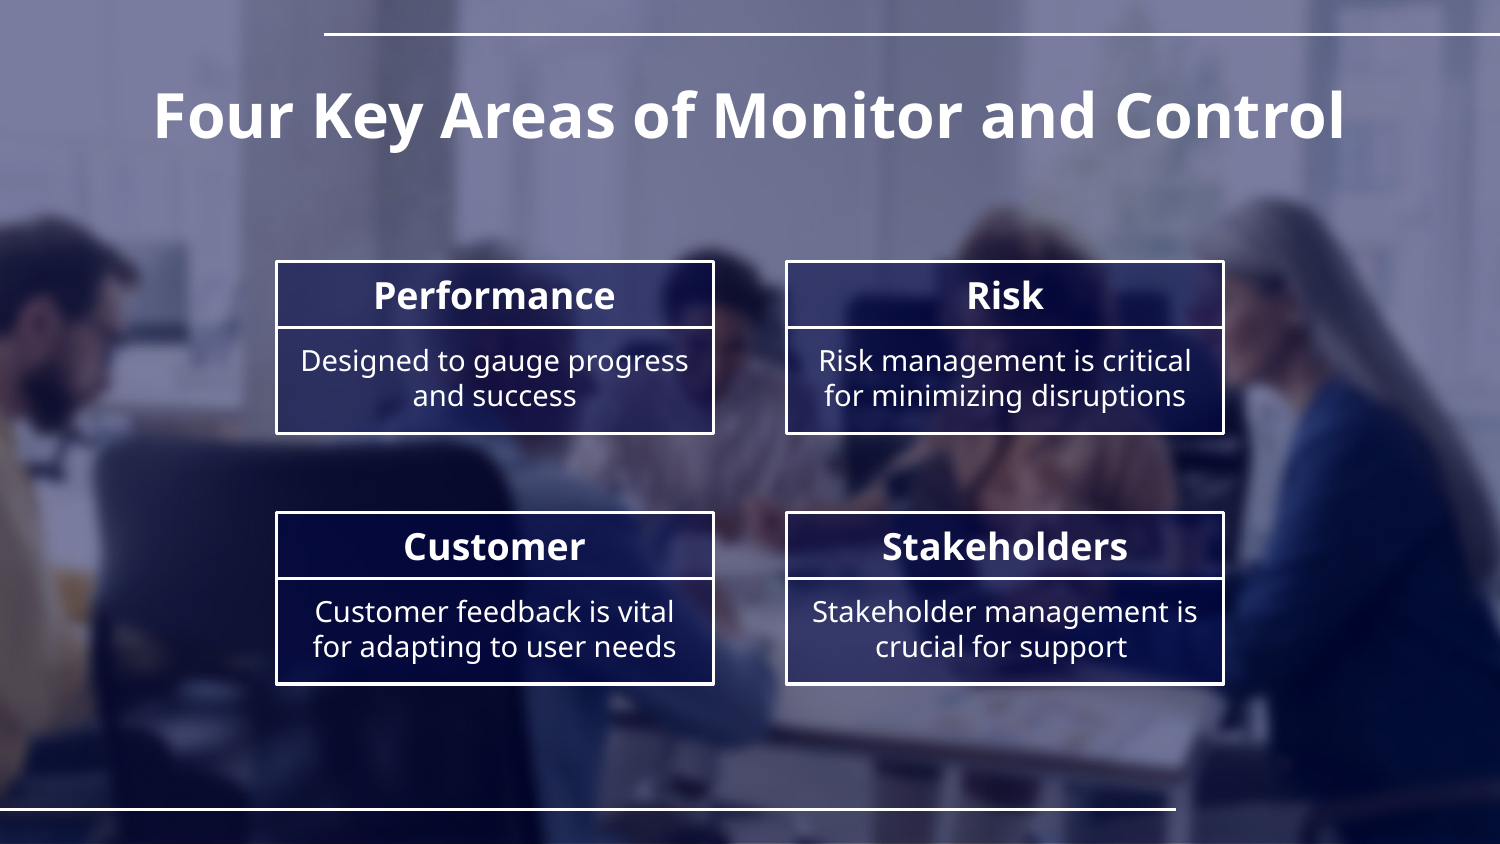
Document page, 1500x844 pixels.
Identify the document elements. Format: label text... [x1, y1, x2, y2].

subtitle Risk management is critical for minimizing disruptions [785, 326, 1225, 435]
subtitle Stakeholder management is crucial for support [785, 577, 1225, 686]
subtitle Designed to gauge progress and success [275, 326, 715, 435]
title Stakeholders [785, 511, 1225, 577]
title Performance [275, 260, 715, 326]
title Customer [275, 511, 715, 577]
title Risk [785, 260, 1225, 326]
title Four Key Areas of Monitor and Control [130, 61, 1370, 142]
subtitle Customer feedback is vital for adapting to user needs [275, 577, 715, 686]
